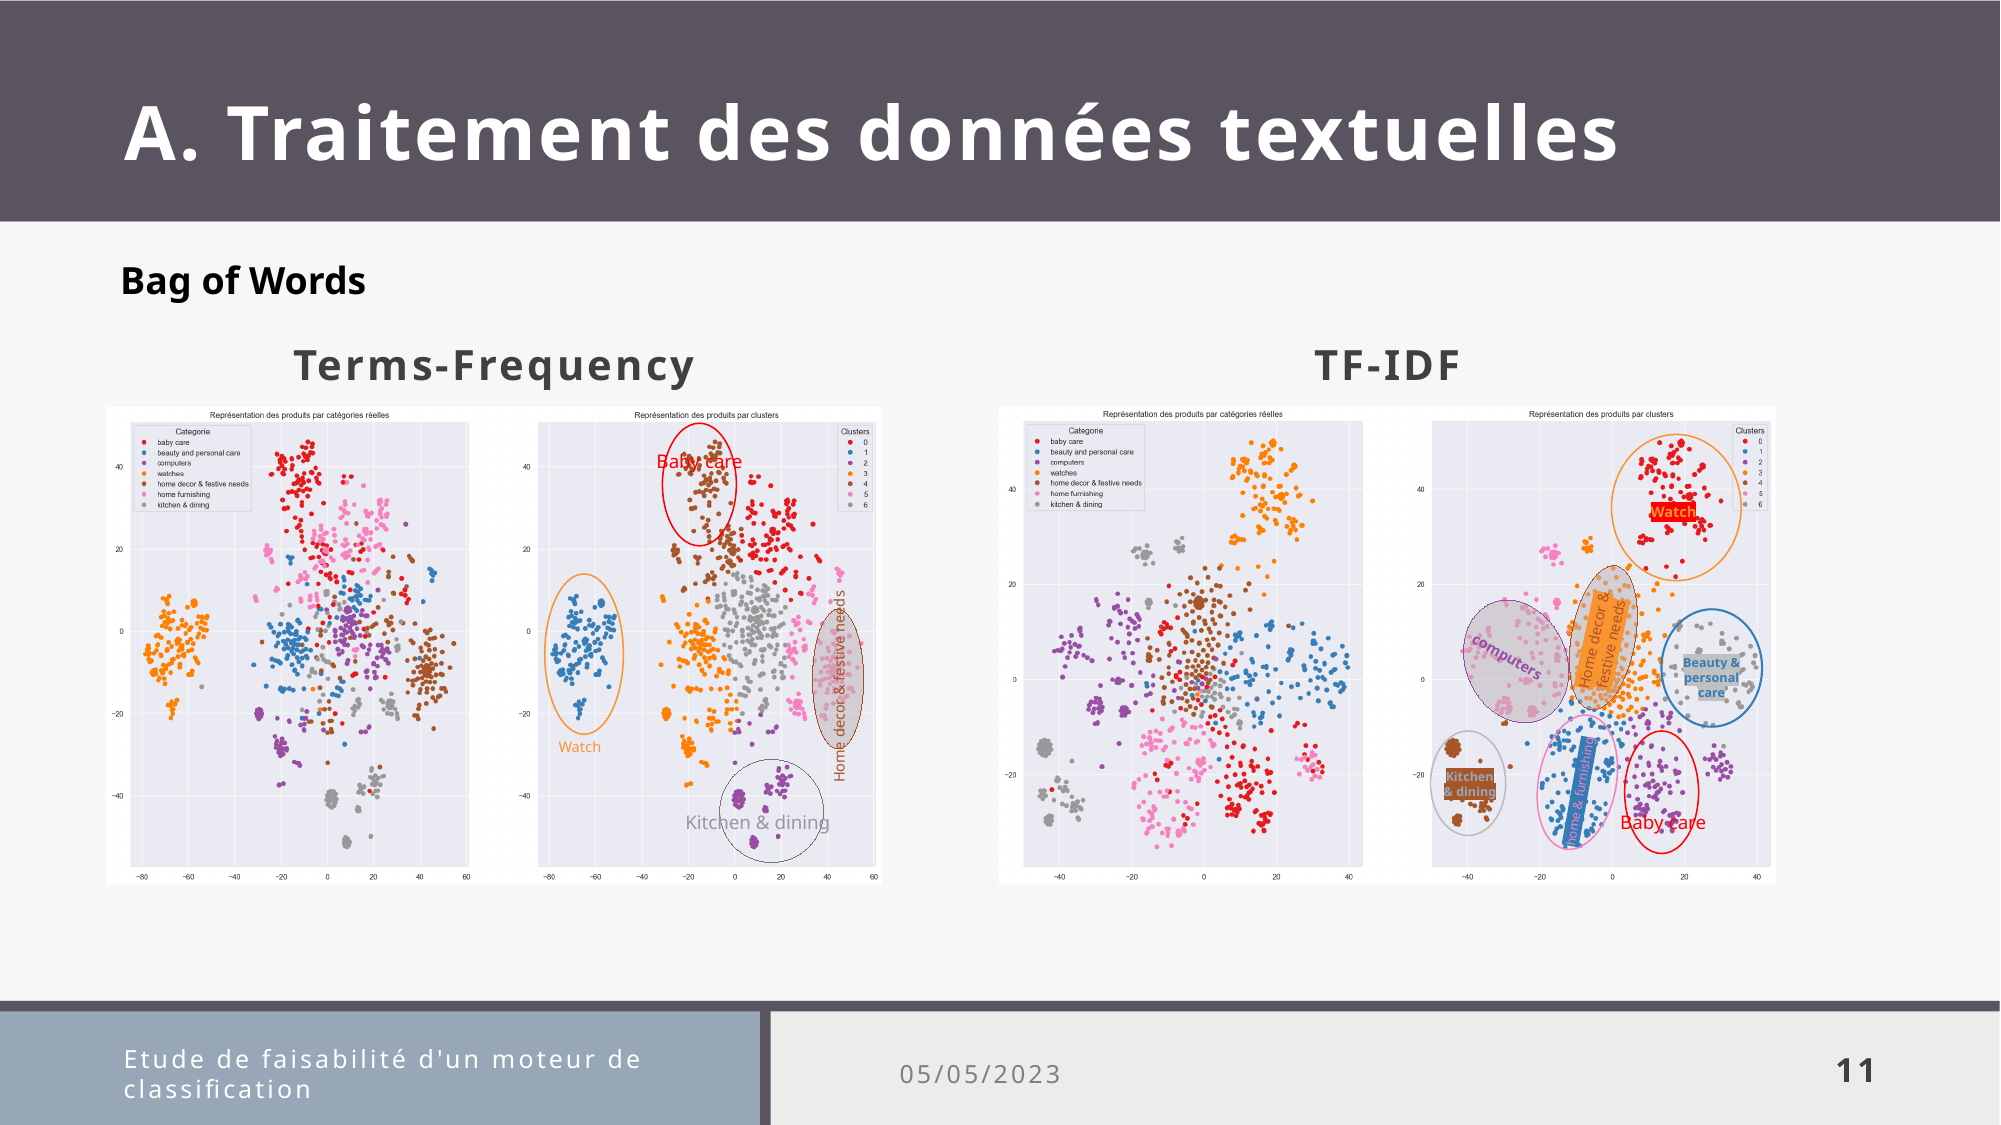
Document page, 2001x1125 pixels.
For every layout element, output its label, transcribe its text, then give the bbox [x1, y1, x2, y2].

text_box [543, 573, 624, 765]
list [999, 406, 1776, 885]
text_box Bag of Words [105, 249, 414, 310]
list Terms-Frequency [106, 300, 882, 378]
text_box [812, 507, 864, 798]
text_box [670, 759, 852, 863]
list TF-IDF [999, 300, 1776, 378]
title A. Traitement des données textuelles [106, 29, 1895, 184]
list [106, 406, 883, 885]
slide_number 11 [1733, 1035, 1895, 1110]
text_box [1375, 434, 1763, 862]
footer Etude de faisabilité d'un moteur de classification [105, 1035, 668, 1110]
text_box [641, 423, 792, 547]
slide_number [881, 1035, 1442, 1110]
